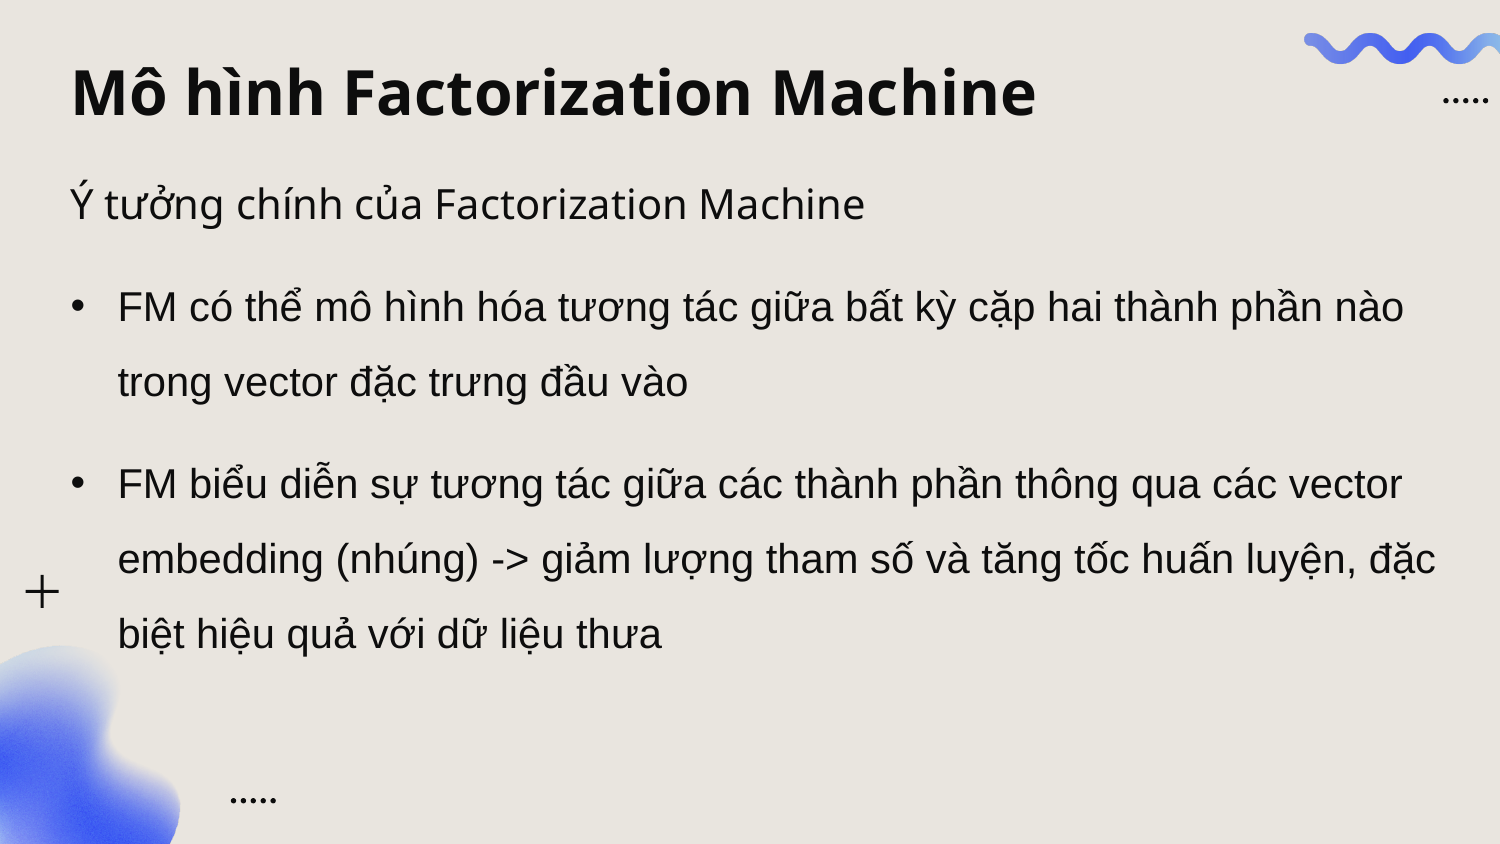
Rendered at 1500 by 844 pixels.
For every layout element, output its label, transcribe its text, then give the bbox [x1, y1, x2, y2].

text_box Mô hình Factorization Machine [55, 46, 1172, 136]
text_box FM có thể mô hình hóa tương tác giữa bất kỳ cặp hai thành phần nào trong vector đặc trưng đầu vào [55, 247, 1464, 413]
text_box Ý tưởng chính của Factorization Machine [55, 145, 1464, 236]
text_box FM biểu diễn sự tương tác giữa các thành phần thông qua các vector embedding (nhúng) -> giảm lượng tham số và tăng tốc huấn luyện, đặc biệt hiệu quả với dữ liệu thưa [55, 424, 1464, 665]
